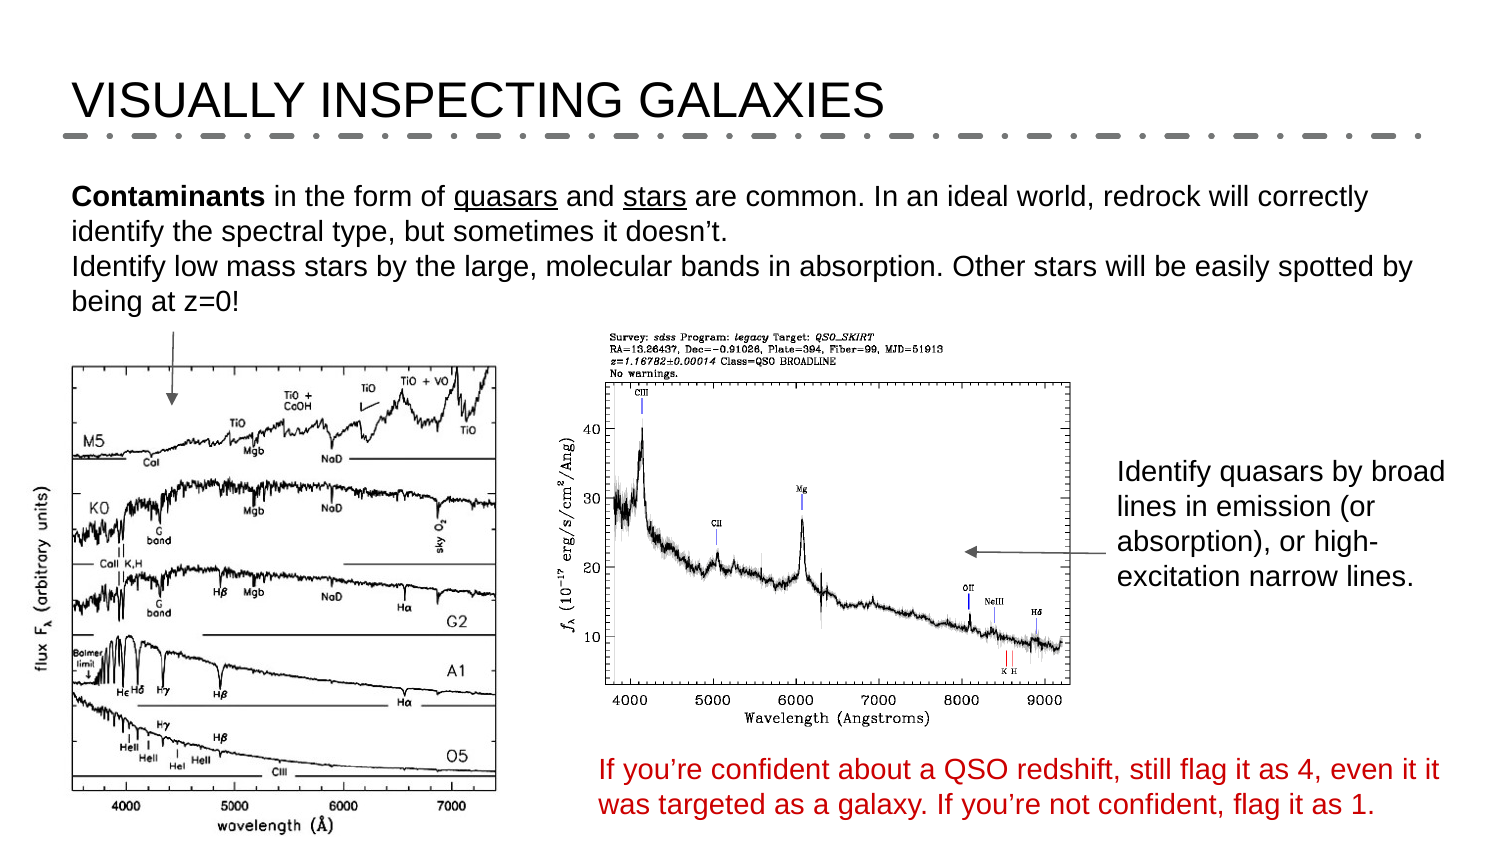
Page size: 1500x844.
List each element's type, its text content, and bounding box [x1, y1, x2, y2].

title VISUALLY INSPECTING GALAXIES [65, 62, 1435, 126]
text_box Identify quasars by broad lines in emission (or absorption), or high-excitation narrow lines. [1101, 437, 1468, 735]
text_box Contaminants in the form of quasars and stars are common. In an ideal world, redrock will correctly identify the spectral type, but sometimes it doesn’t. Identify low mass stars by the large, molecular bands in absorption. Other stars will be easily spotted by being at z=0! [56, 161, 1462, 245]
picture [553, 331, 1083, 736]
picture [26, 346, 501, 838]
text_box If you’re confident about a QSO redshift, still flag it as 4, even it it was targeted as a galaxy. If you’re not confident, flag it as 1. [583, 735, 1500, 844]
